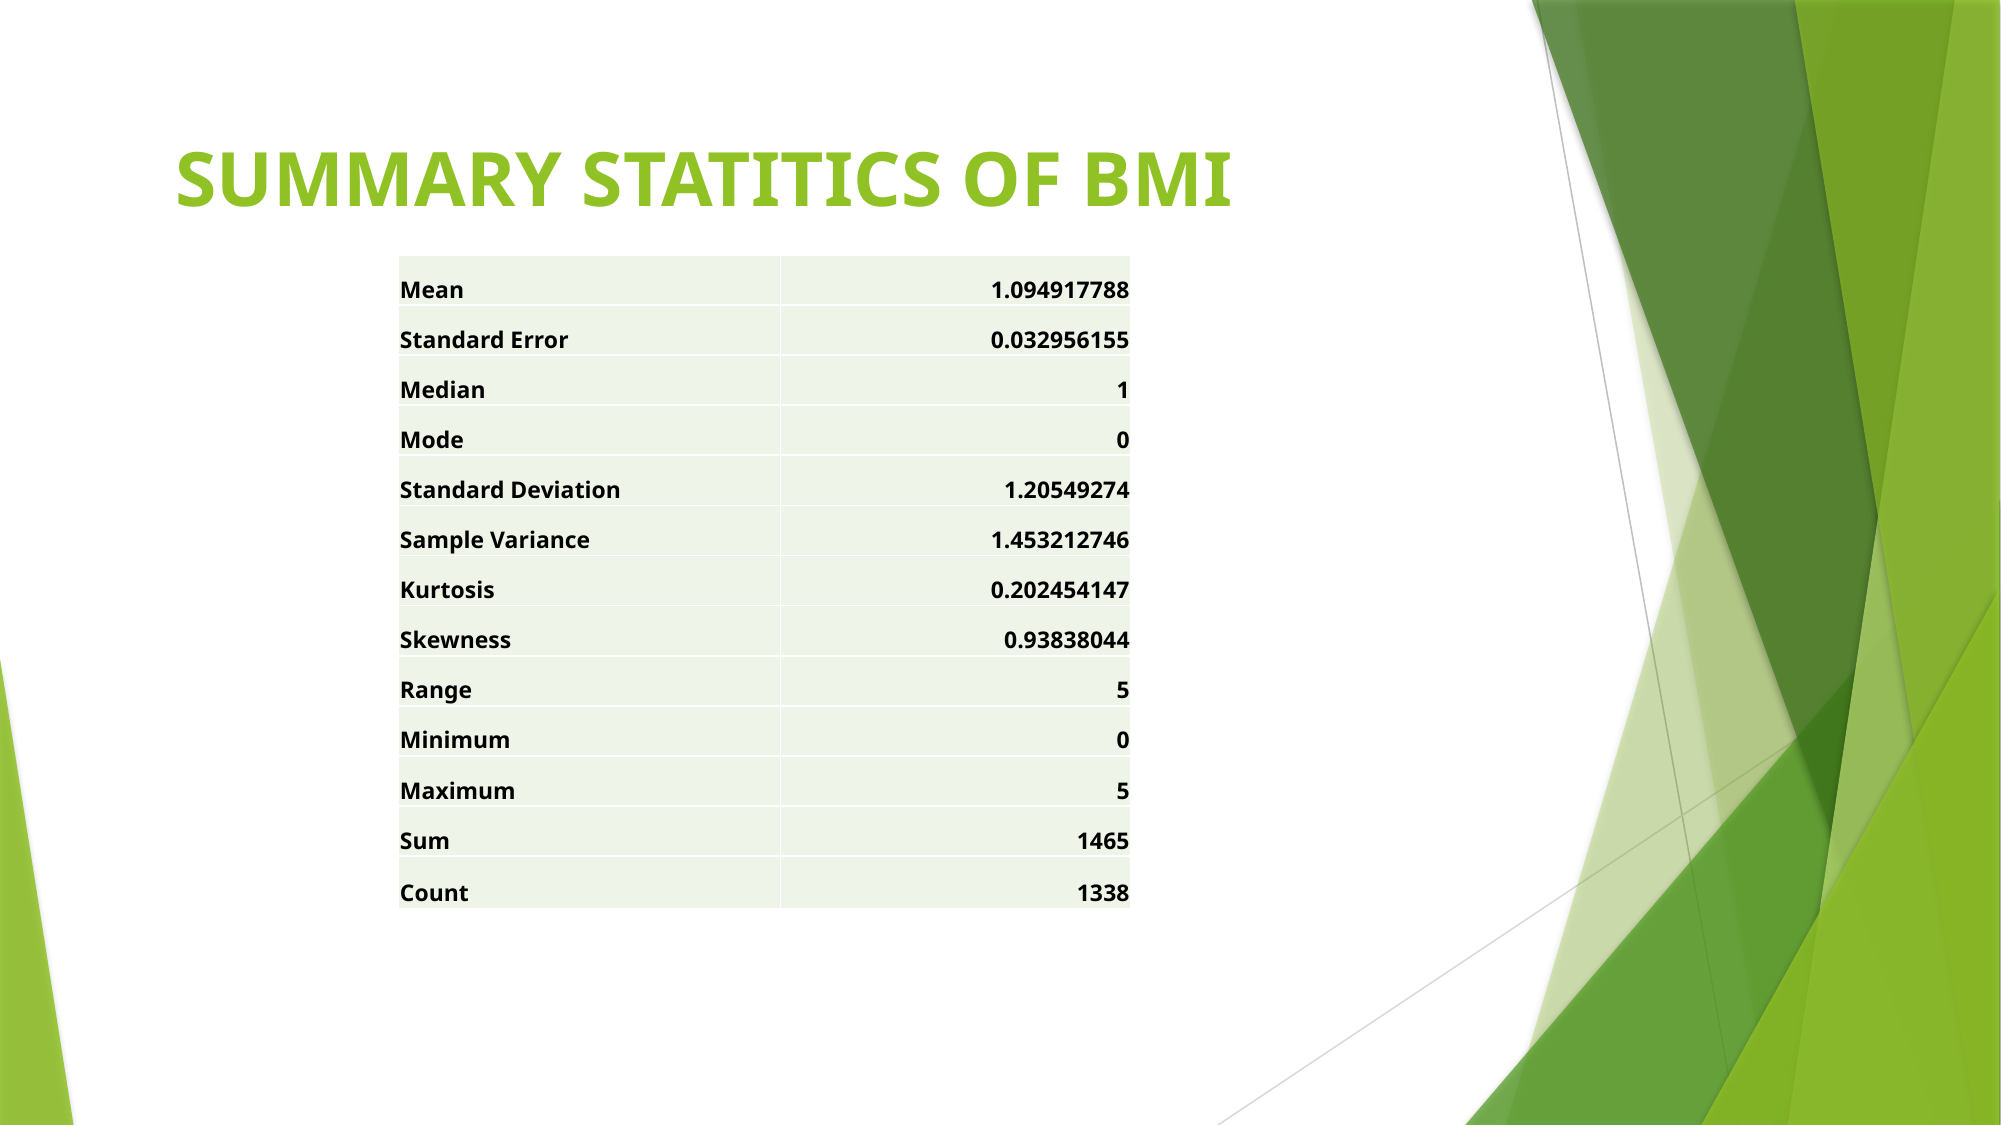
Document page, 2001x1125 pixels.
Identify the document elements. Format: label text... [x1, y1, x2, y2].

table_cell Range [399, 657, 780, 705]
table_cell Sum [399, 807, 780, 855]
table_cell 0.032956155 [781, 306, 1130, 354]
table_cell 0.202454147 [781, 556, 1130, 605]
table_cell Kurtosis [399, 556, 780, 605]
table_cell Maximum [399, 757, 780, 805]
table_cell 1.20549274 [781, 456, 1130, 505]
table_cell 1 [781, 356, 1130, 404]
table_cell 0.93838044 [781, 606, 1130, 655]
table_cell Skewness [399, 606, 780, 655]
table_cell Minimum [399, 707, 780, 755]
table_cell Count [399, 857, 780, 908]
table_header 1.094917788 [781, 256, 1130, 304]
table_cell 1.453212746 [781, 506, 1130, 555]
table_cell 0 [781, 707, 1130, 755]
table_cell Mode [399, 406, 780, 454]
table_cell 1338 [781, 857, 1130, 908]
table_cell 0 [781, 406, 1130, 454]
table_cell Sample Variance [399, 506, 780, 555]
table_cell Standard Deviation [399, 456, 780, 505]
table_header Mean [399, 256, 780, 304]
table_cell Median [399, 356, 780, 404]
table_cell 5 [781, 657, 1130, 705]
title SUMMARY STATITICS OF BMI [160, 124, 1535, 345]
table_cell 1465 [781, 807, 1130, 855]
table_cell 5 [781, 757, 1130, 805]
table_cell Standard Error [399, 306, 780, 354]
